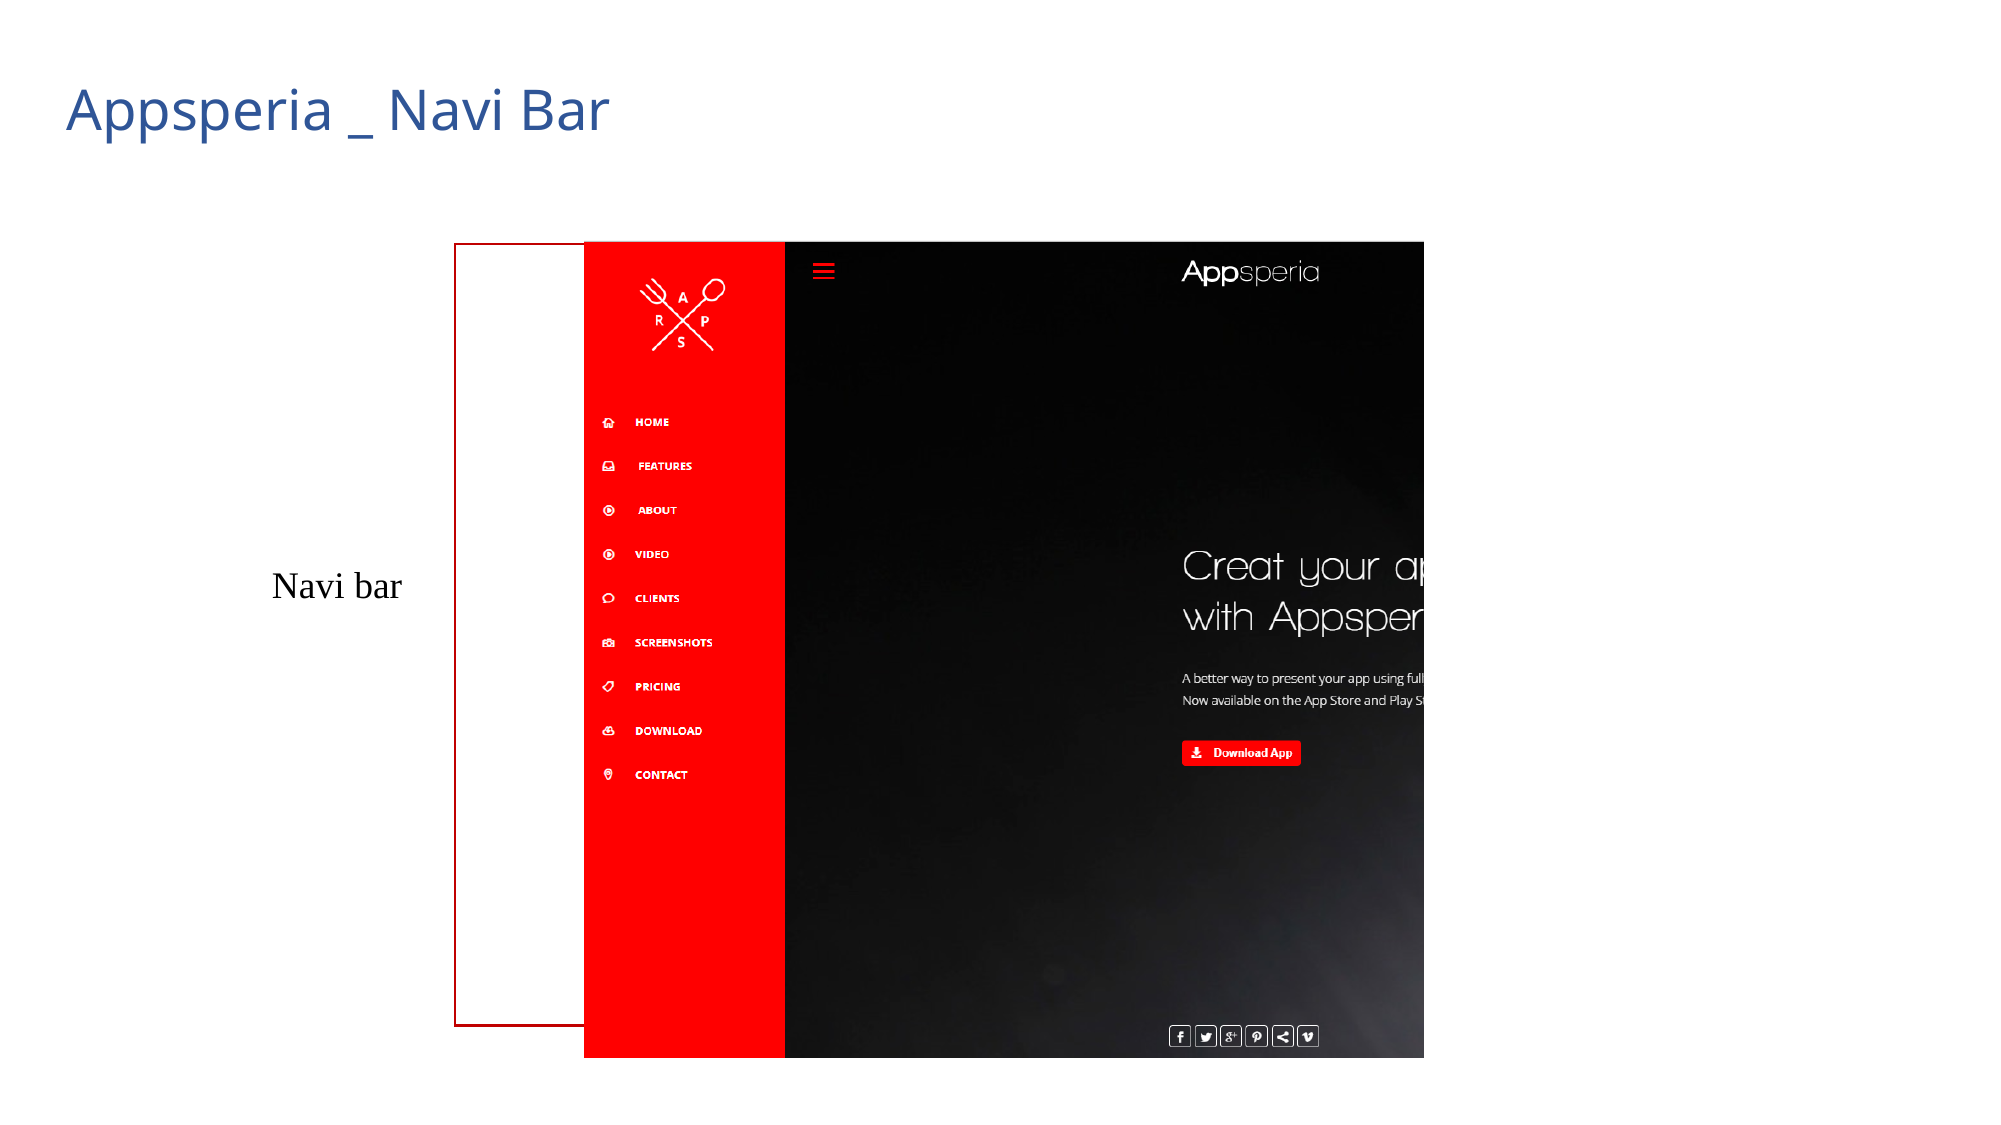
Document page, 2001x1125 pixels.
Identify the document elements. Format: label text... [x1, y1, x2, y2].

text_box [454, 243, 584, 1027]
text_box Appsperia _ Navi Bar [51, 67, 1449, 167]
picture [584, 240, 1424, 1058]
text_box Navi bar [237, 523, 455, 602]
